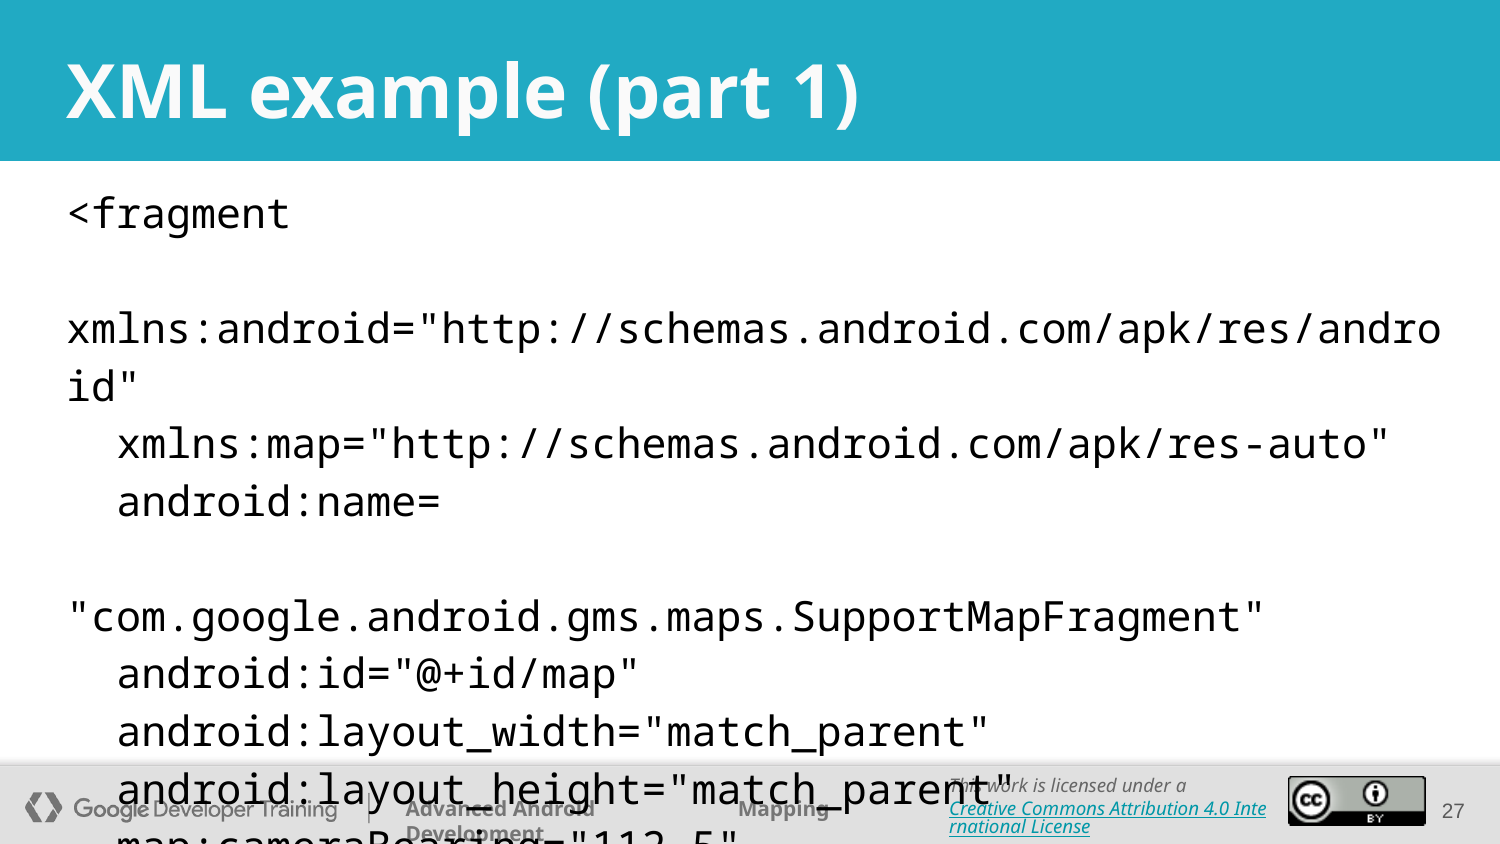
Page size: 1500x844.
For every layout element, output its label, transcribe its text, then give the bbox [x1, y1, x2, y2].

list <fragment xmlns:android="http://schemas.android.com/apk/res/android" xmlns:map="http://schemas.android.com/apk/res-auto" android:name= "com.google.android.gms.maps.SupportMapFragment" android:id="@+id/map" android:layout_width="match_parent" android:layout_height="match_parent" map:cameraBearing="112.5" map:cameraTargetLat="-33.8" ... [51, 164, 1480, 798]
picture [0, 161, 1500, 844]
slide_number 27 [1389, 777, 1480, 842]
title XML example (part 1) [51, 28, 1449, 122]
